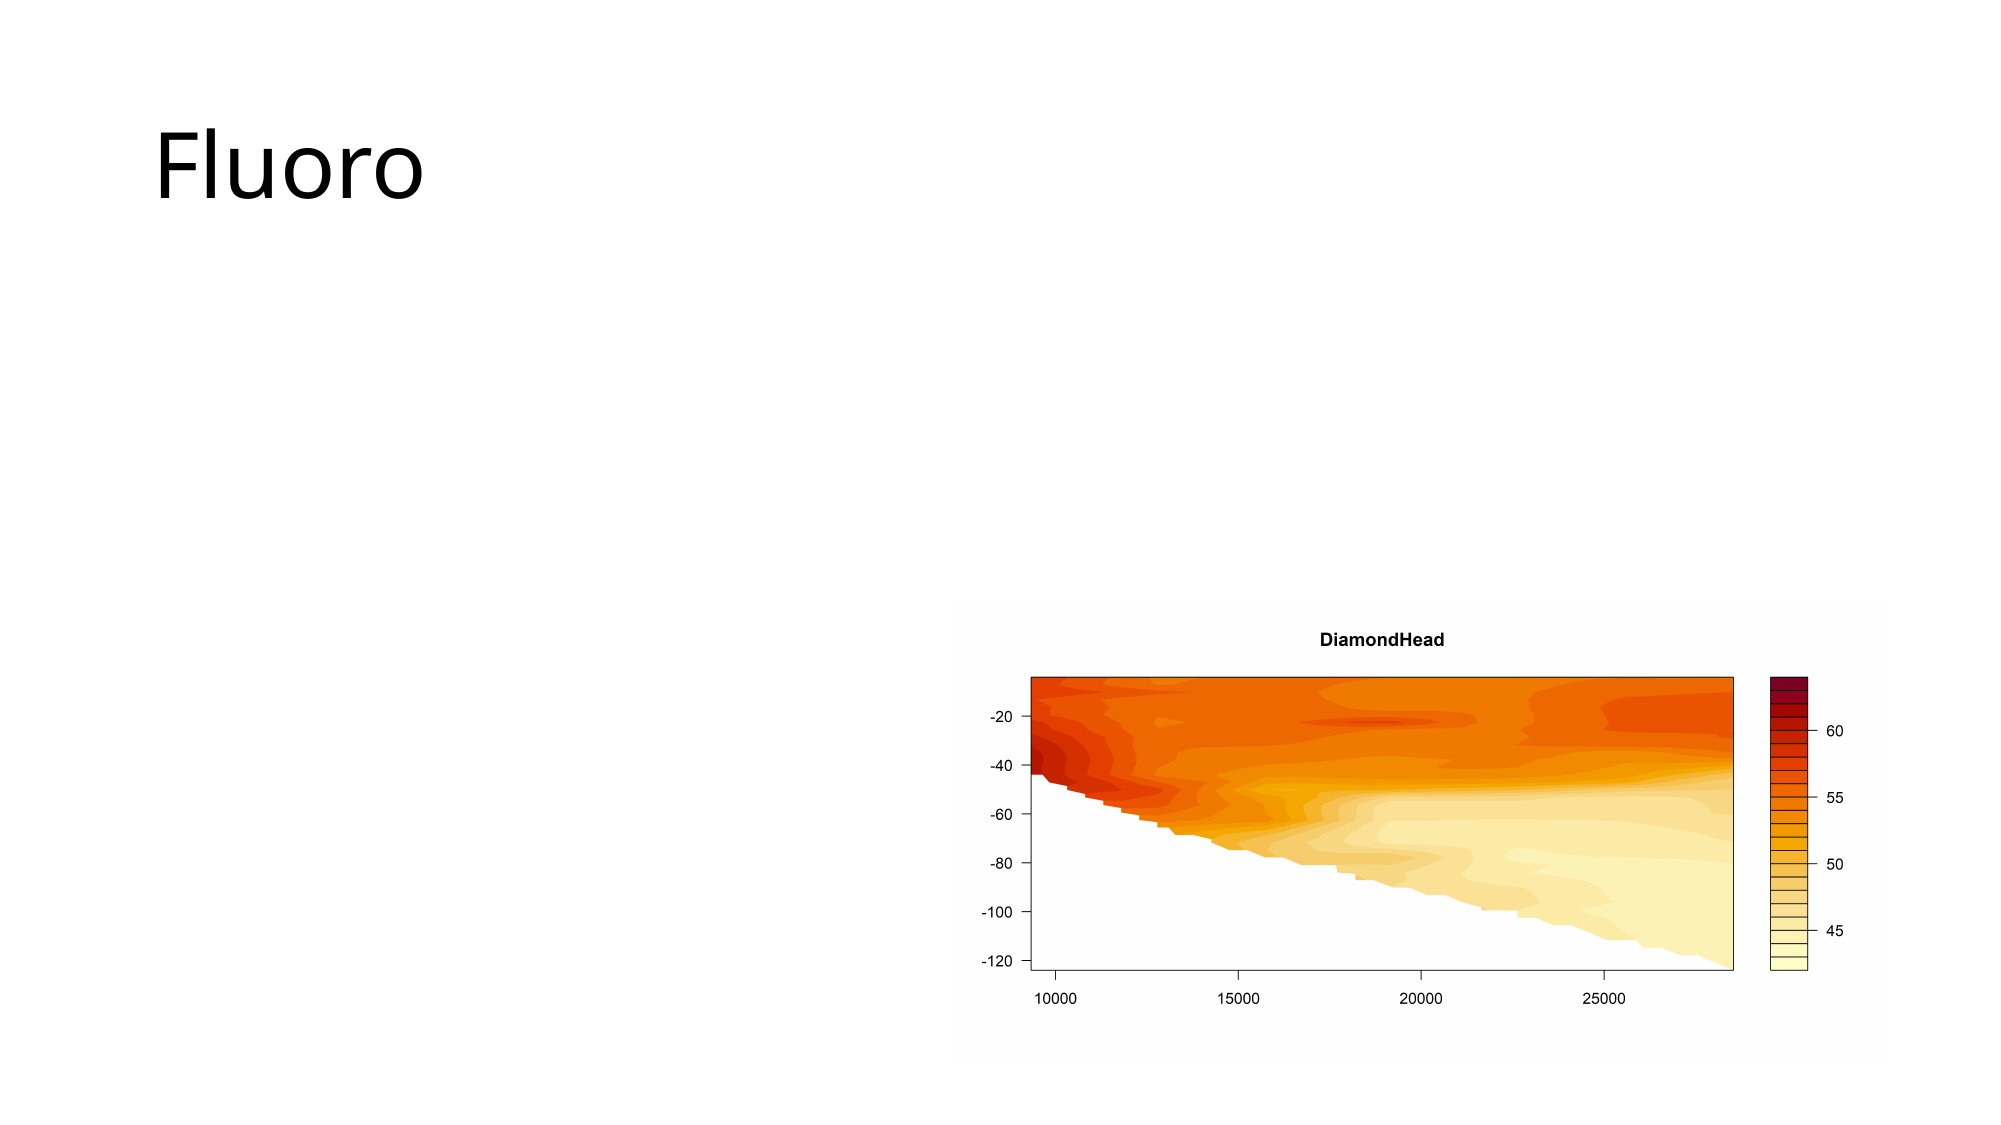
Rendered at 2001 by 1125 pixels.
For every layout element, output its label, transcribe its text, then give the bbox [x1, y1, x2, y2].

title Fluoro [137, 59, 1863, 278]
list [955, 601, 1884, 1066]
